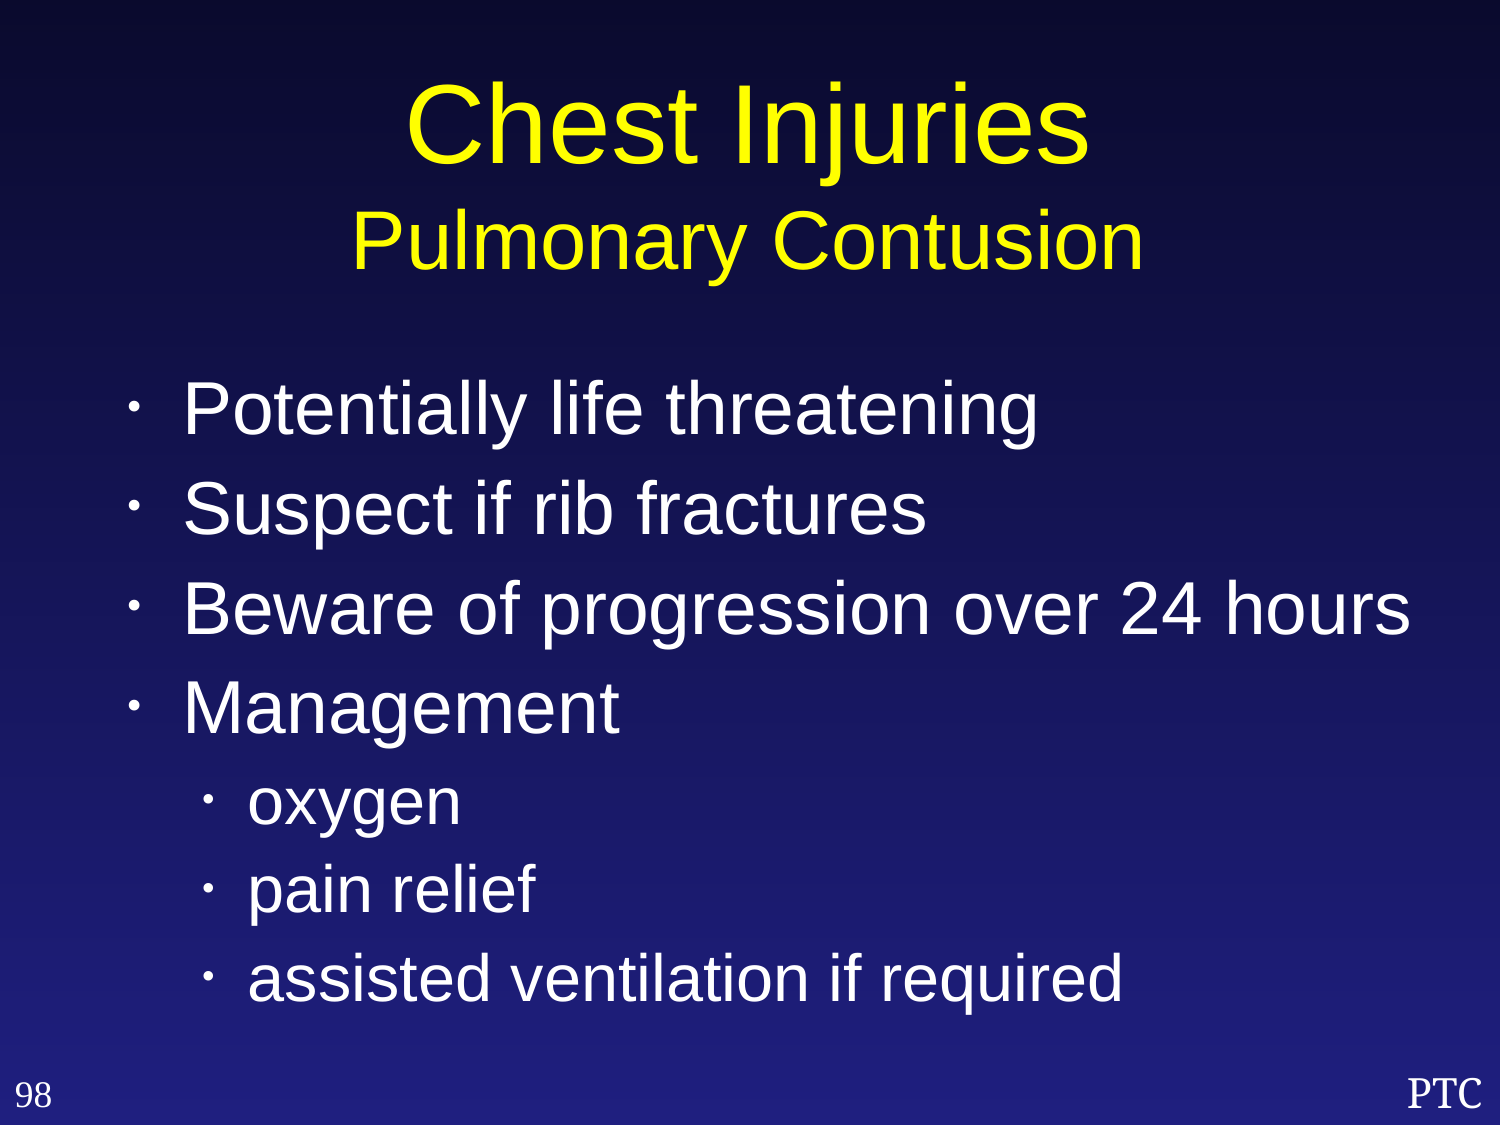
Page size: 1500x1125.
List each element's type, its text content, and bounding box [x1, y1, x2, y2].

text_box Chest Injuries Pulmonary Contusion [111, 75, 1387, 263]
text_box 98 [0, 1061, 68, 1123]
text_box Potentially life threatening Suspect if rib fractures Beware of progression over 24 hours Management oxygen pain relief assisted ventilation if required [111, 362, 1451, 1000]
